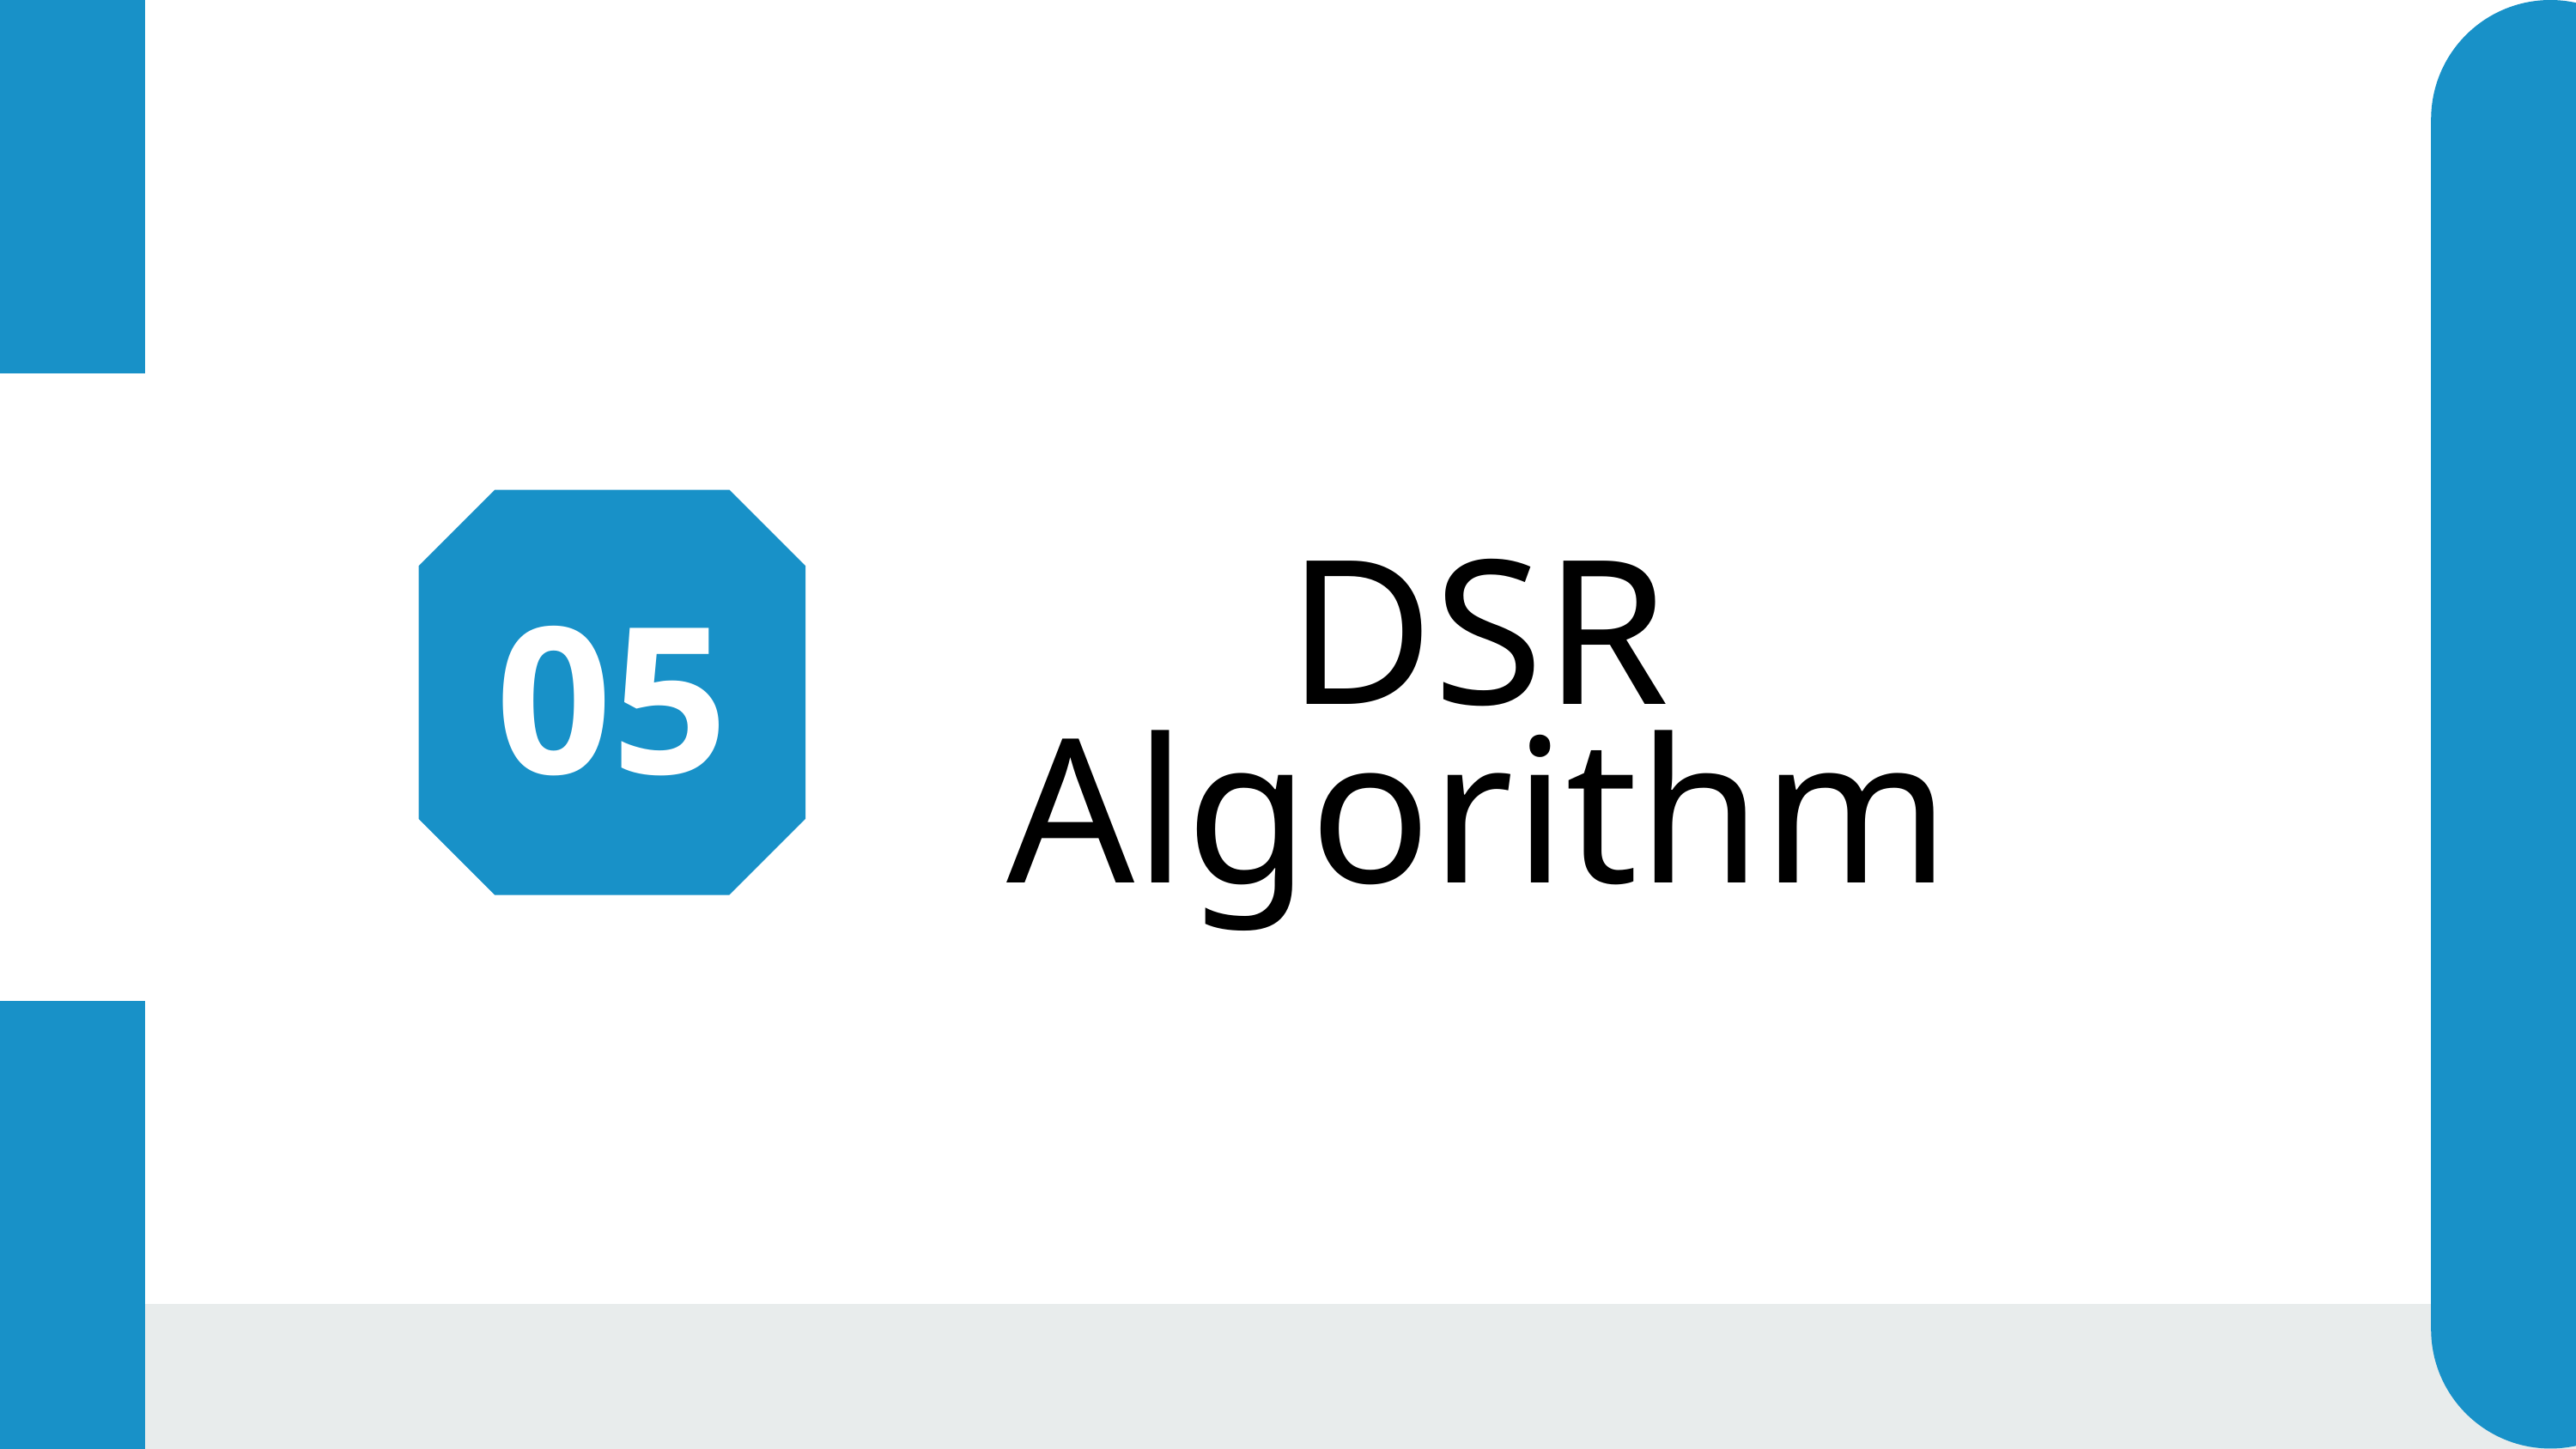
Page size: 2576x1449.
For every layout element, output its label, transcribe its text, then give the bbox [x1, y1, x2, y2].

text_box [148, 1303, 2427, 1449]
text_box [0, 1000, 145, 1449]
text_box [0, 0, 145, 374]
text_box DSR Algorithm [875, 566, 2081, 924]
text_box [418, 447, 806, 897]
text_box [2430, 0, 2576, 1449]
